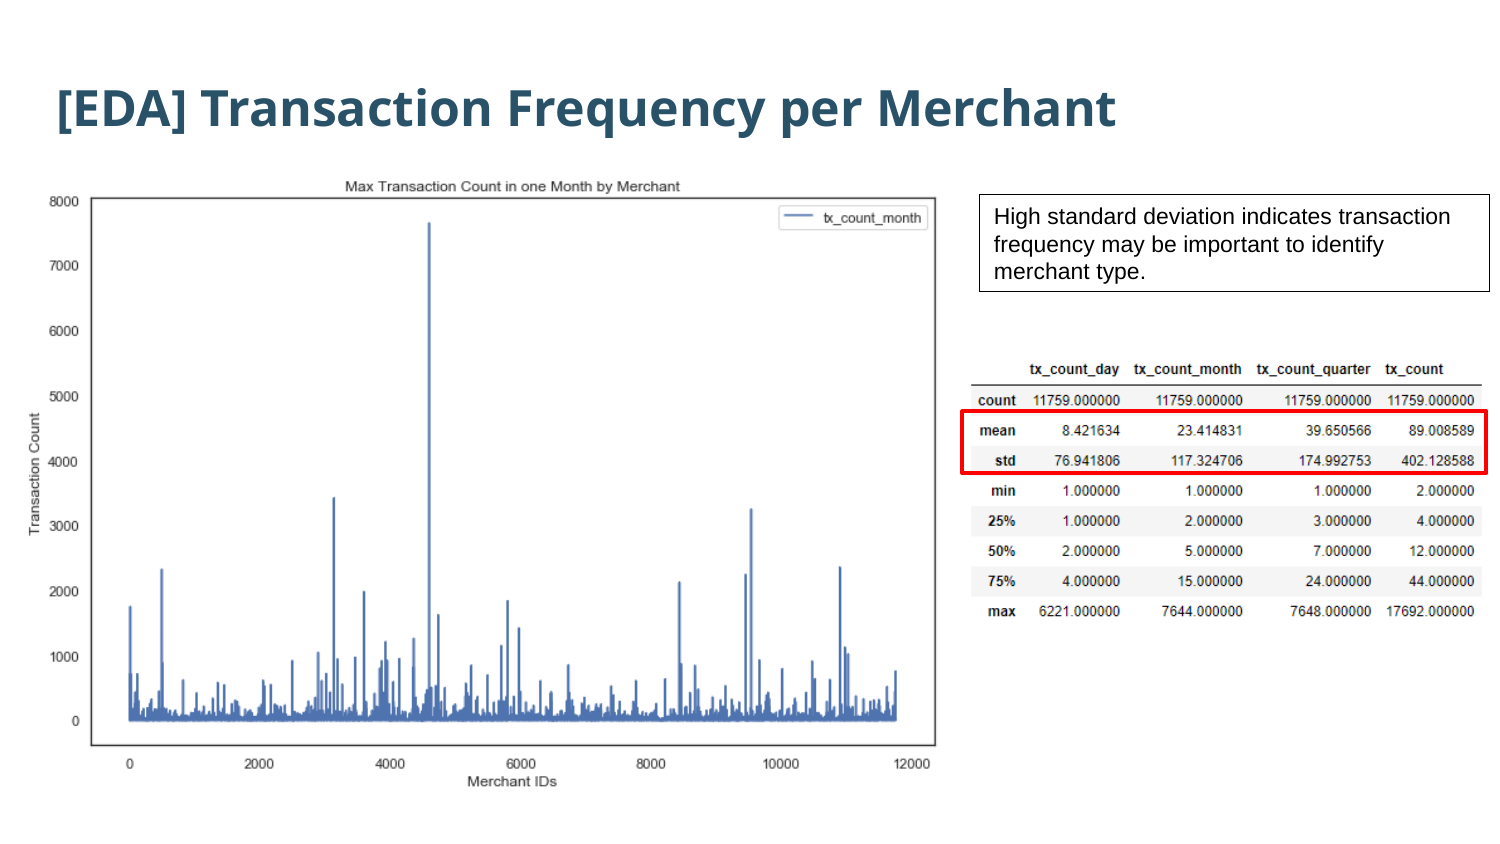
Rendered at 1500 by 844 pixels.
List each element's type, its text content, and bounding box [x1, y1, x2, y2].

text_box [EDA] Transaction Frequency per Merchant [41, 14, 1440, 152]
text_box High standard deviation indicates transaction frequency may be important to identify merchant type. [985, 194, 1490, 292]
picture [9, 164, 1497, 799]
